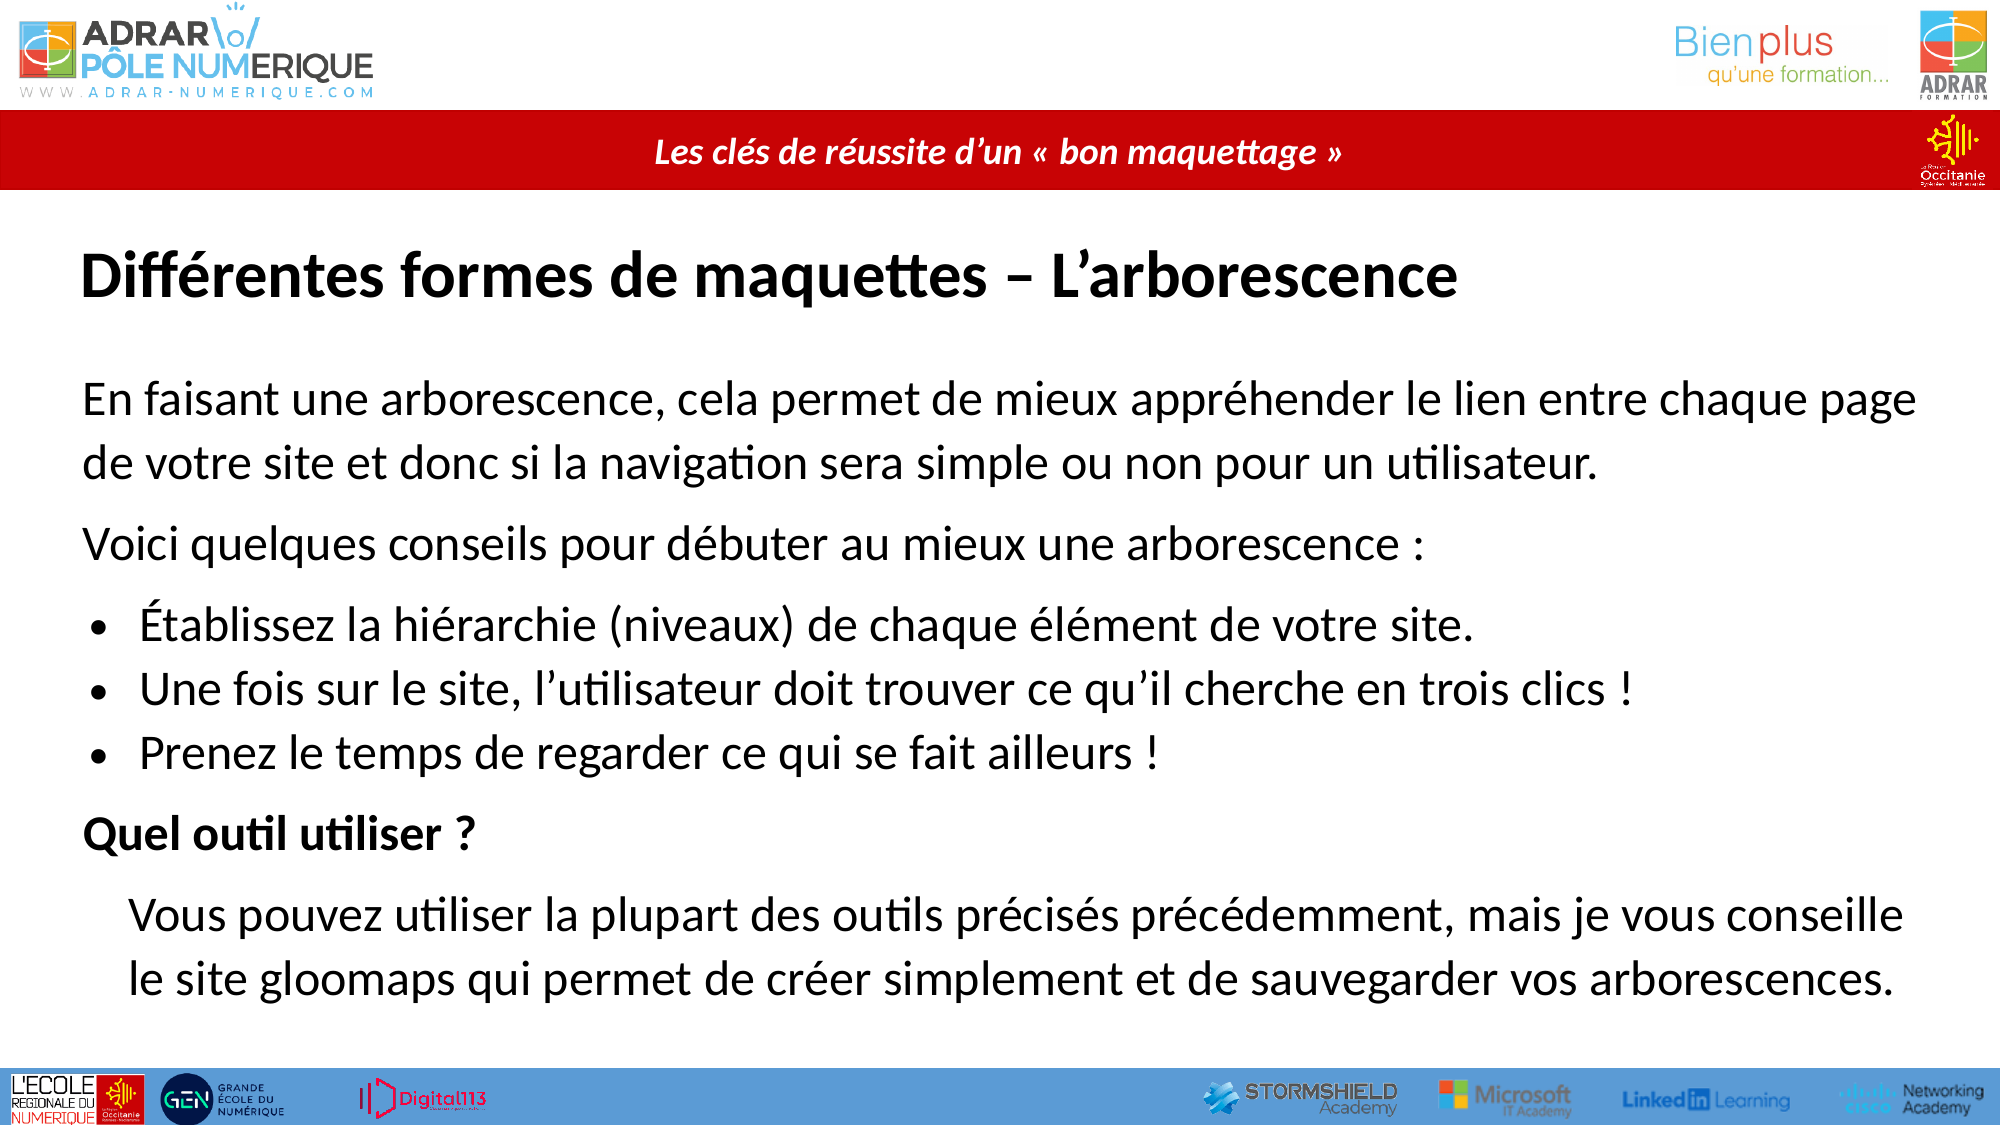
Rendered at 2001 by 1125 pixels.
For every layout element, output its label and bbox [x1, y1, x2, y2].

text_box [0, 0, 2000, 1125]
